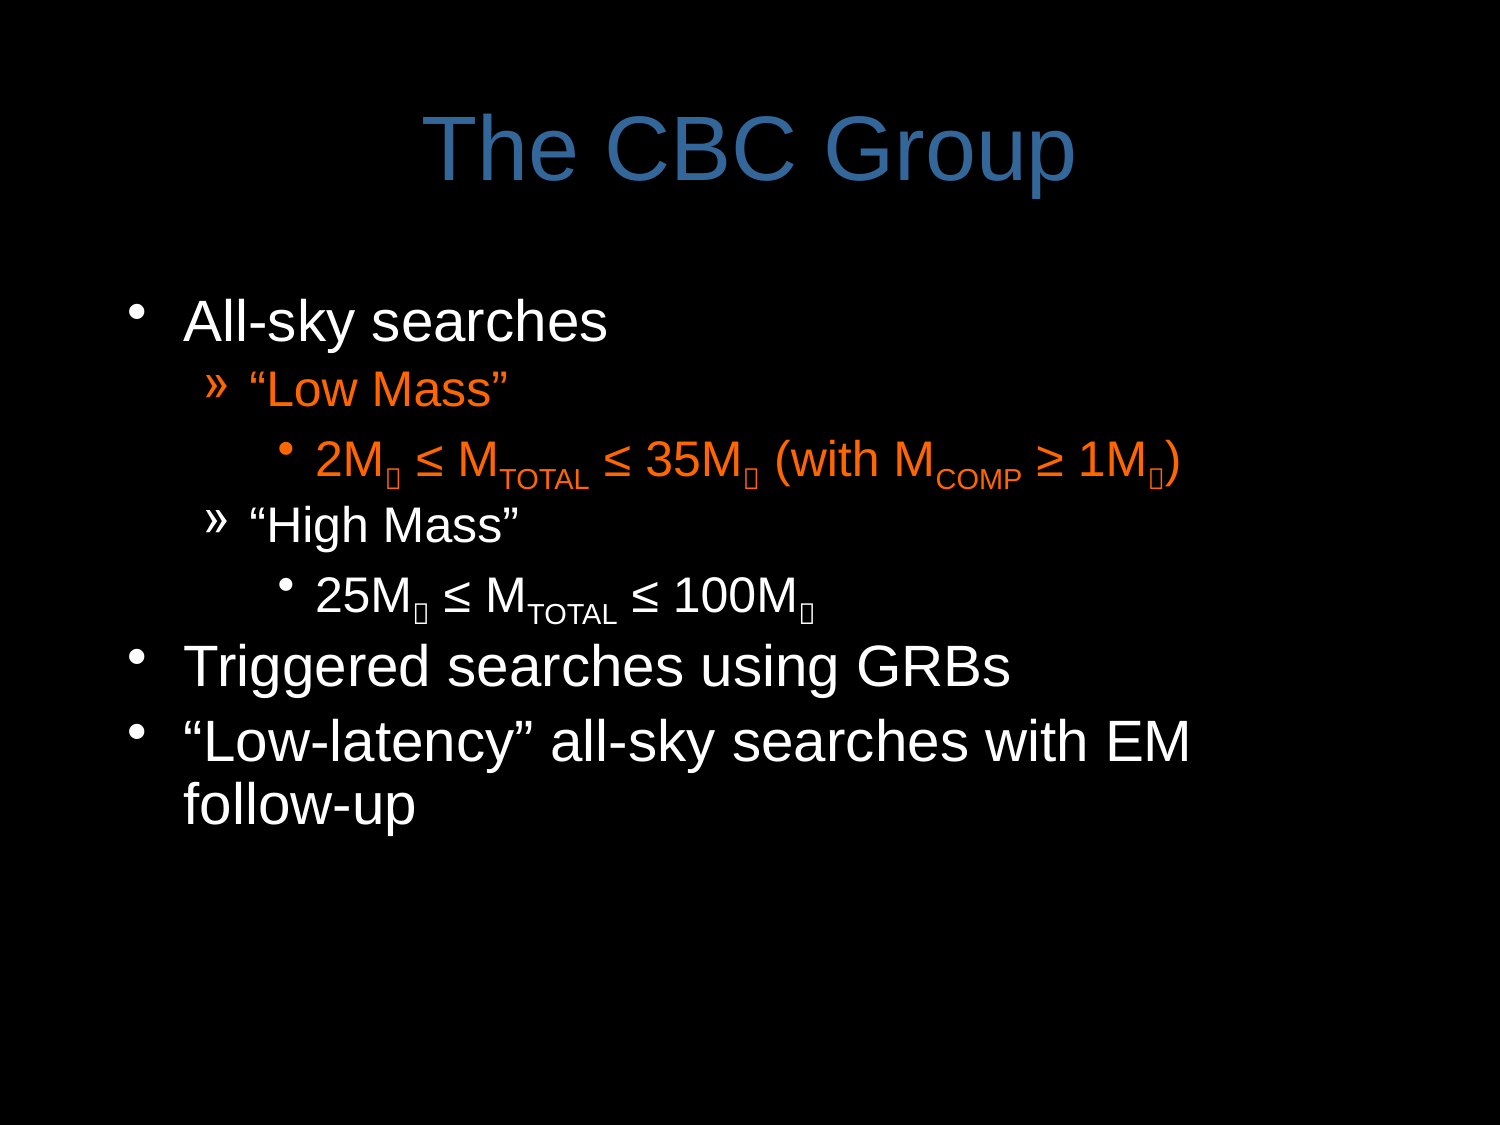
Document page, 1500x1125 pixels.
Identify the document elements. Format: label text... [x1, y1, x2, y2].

title The CBC Group [112, 49, 1388, 238]
list All-sky searches “Low Mass” 2M ≤ MTOTAL ≤ 35M (with MCOMP ≥ 1M) “High Mass” 25M ≤ MTOTAL ≤ 100M Triggered searches using GRBs “Low-latency” all-sky searches with EM follow-up [112, 283, 1388, 959]
